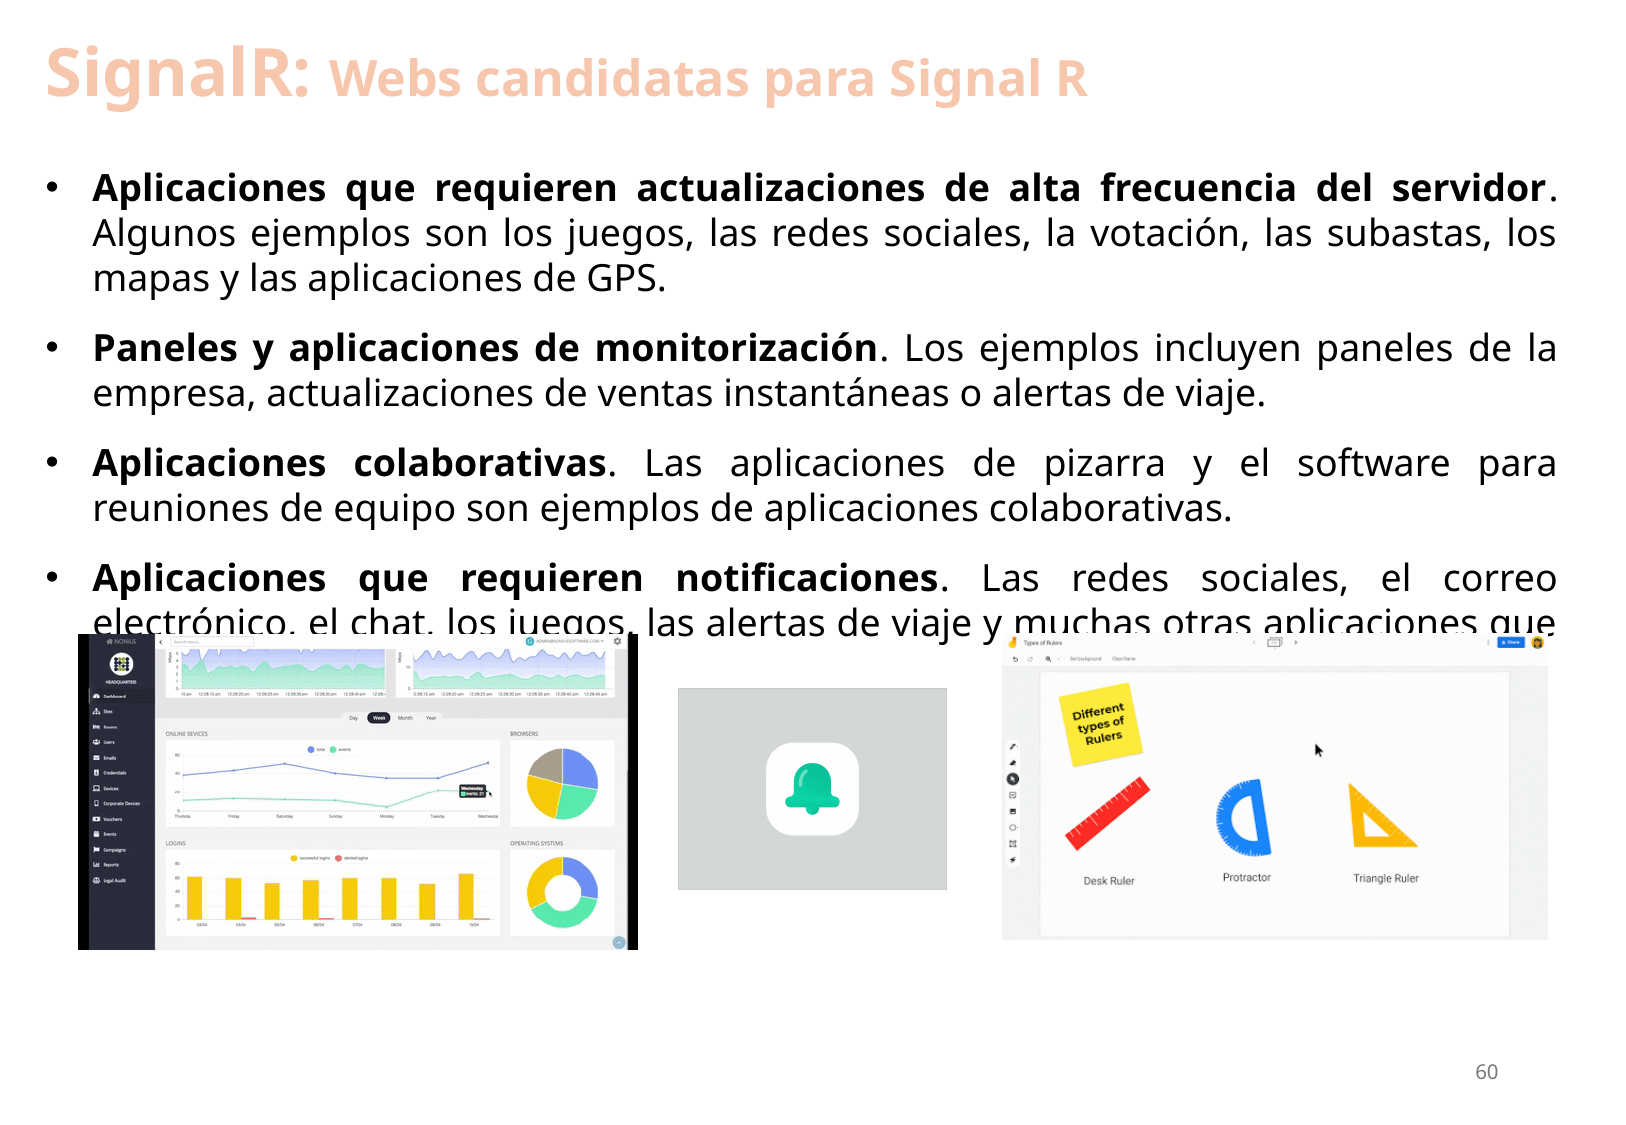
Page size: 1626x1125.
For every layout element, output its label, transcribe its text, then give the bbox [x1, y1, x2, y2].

picture [1002, 632, 1549, 941]
slide_number 60 [1147, 1042, 1514, 1103]
text_box Aplicaciones que requieren actualizaciones de alta frecuencia del servidor. Algunos ejemplos son los juegos, las redes sociales, la votación, las subastas, los mapas y las aplicaciones de GPS. Paneles y aplicaciones de monitorización. Los ejemplos incluyen paneles de la empresa, actualizaciones de ventas instantáneas o alertas de viaje. Aplicaciones colaborativas. Las aplicaciones de pizarra y el software para reuniones de equipo son ejemplos de aplicaciones colaborativas. Aplicaciones que requieren notificaciones. Las redes sociales, el correo electrónico, el chat, los juegos, las alertas de viaje y muchas otras aplicaciones que usan notificaciones. [30, 156, 1574, 697]
picture [677, 688, 948, 891]
picture [77, 634, 639, 950]
text_box SignalR: Webs candidatas para Signal R [30, 22, 1331, 117]
